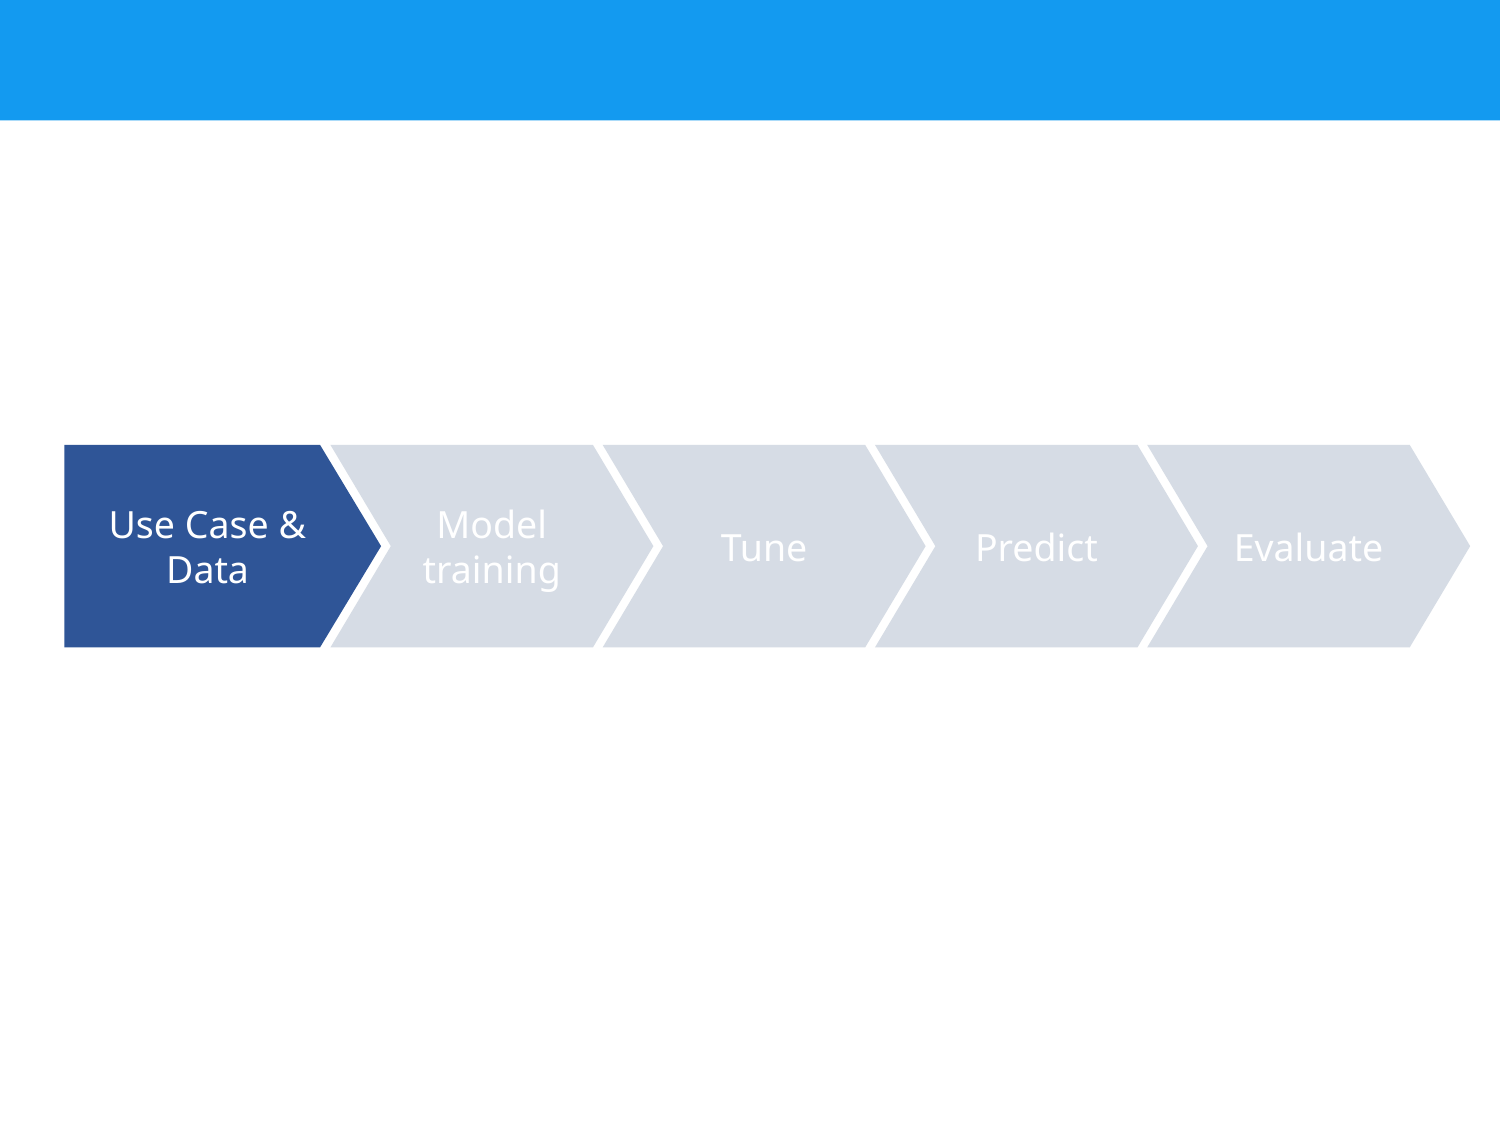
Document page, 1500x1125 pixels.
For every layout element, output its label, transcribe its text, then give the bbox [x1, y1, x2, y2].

text_box Tune [602, 444, 926, 648]
text_box Predict [874, 444, 1198, 648]
text_box Model training [330, 444, 654, 648]
text_box Evaluate [1147, 444, 1471, 648]
text_box Use Case & Data [64, 444, 382, 648]
